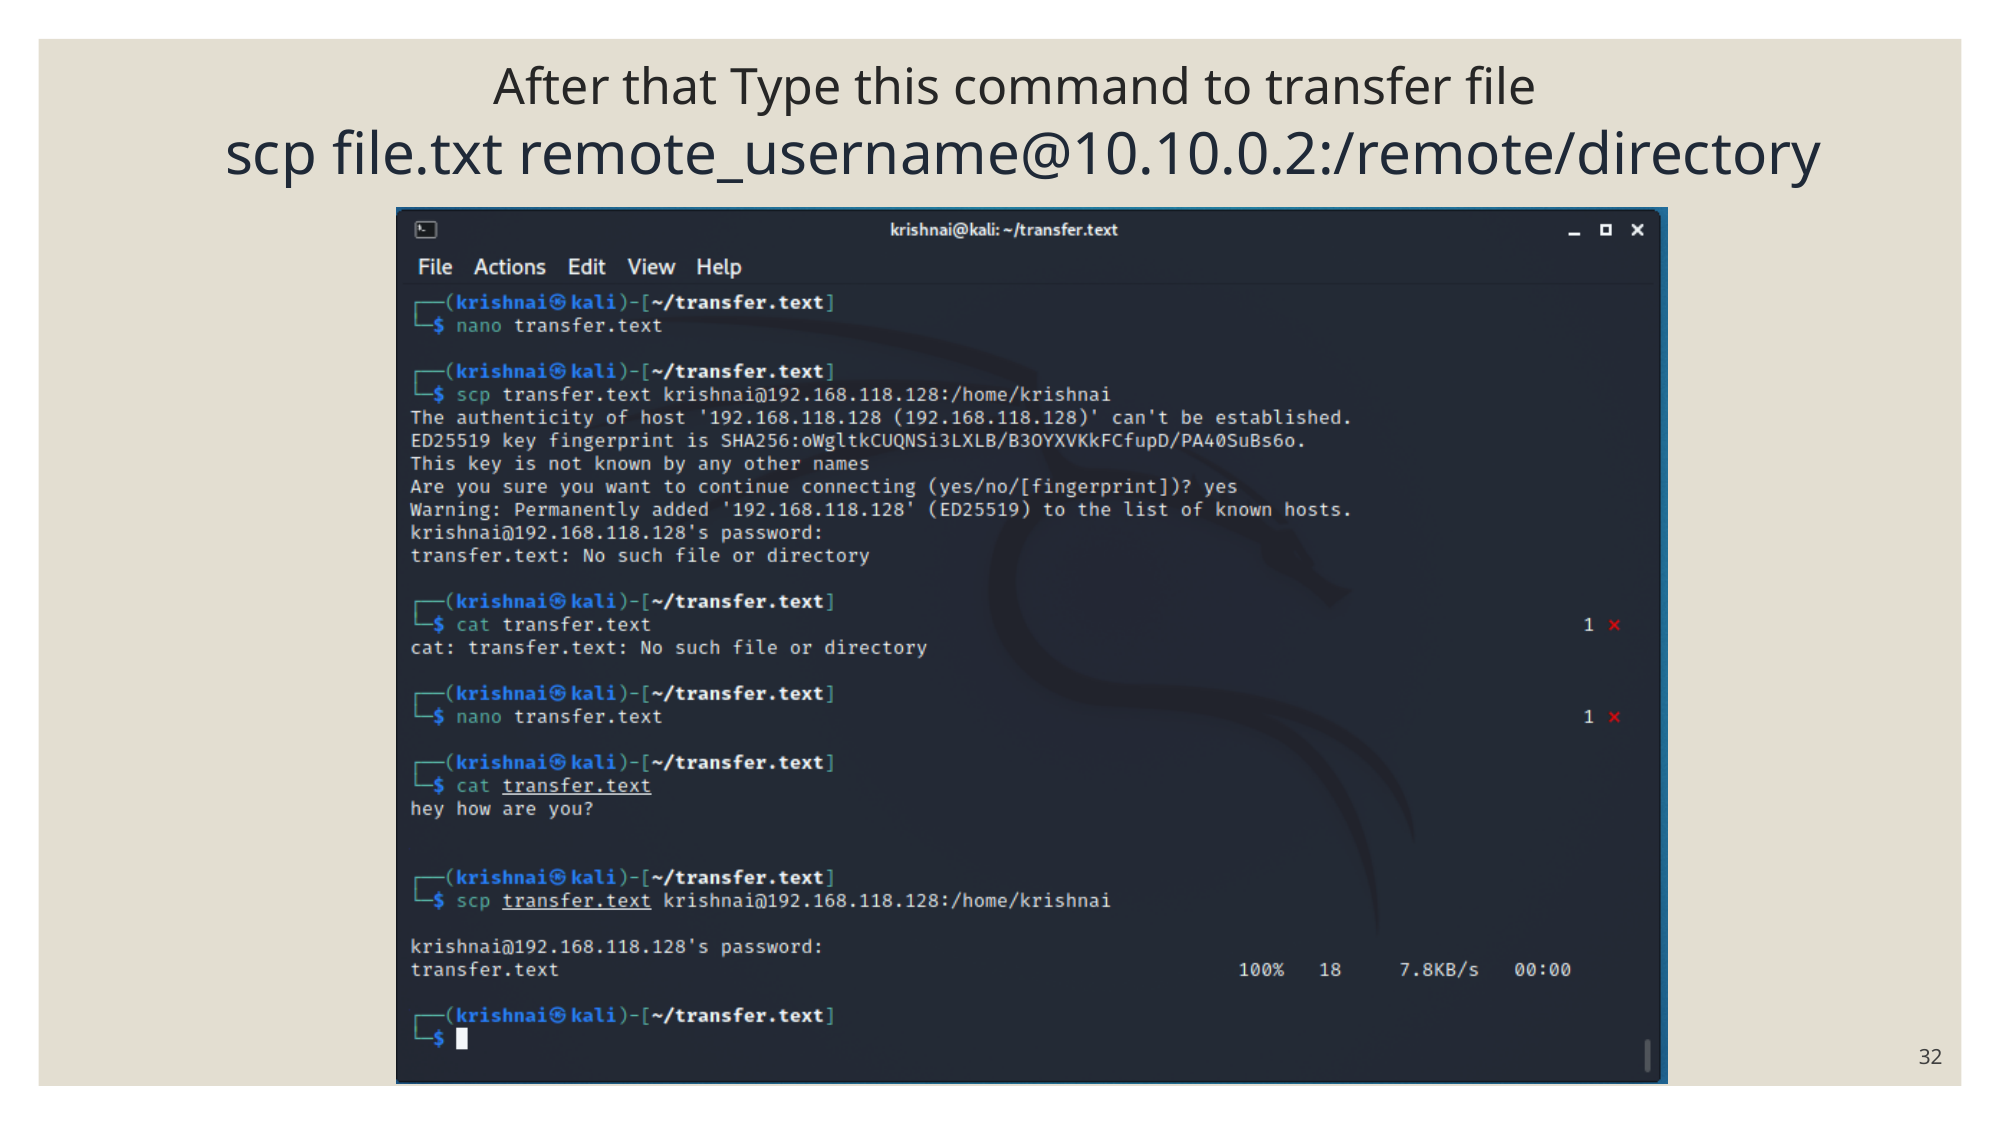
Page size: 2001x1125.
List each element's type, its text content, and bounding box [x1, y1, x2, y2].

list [396, 207, 1668, 1084]
slide_number 32 [1717, 1034, 1958, 1080]
title After that Type this command to transfer file scp file.txt remote_username@10.10.0.2:/remote/directory [98, 59, 1931, 184]
